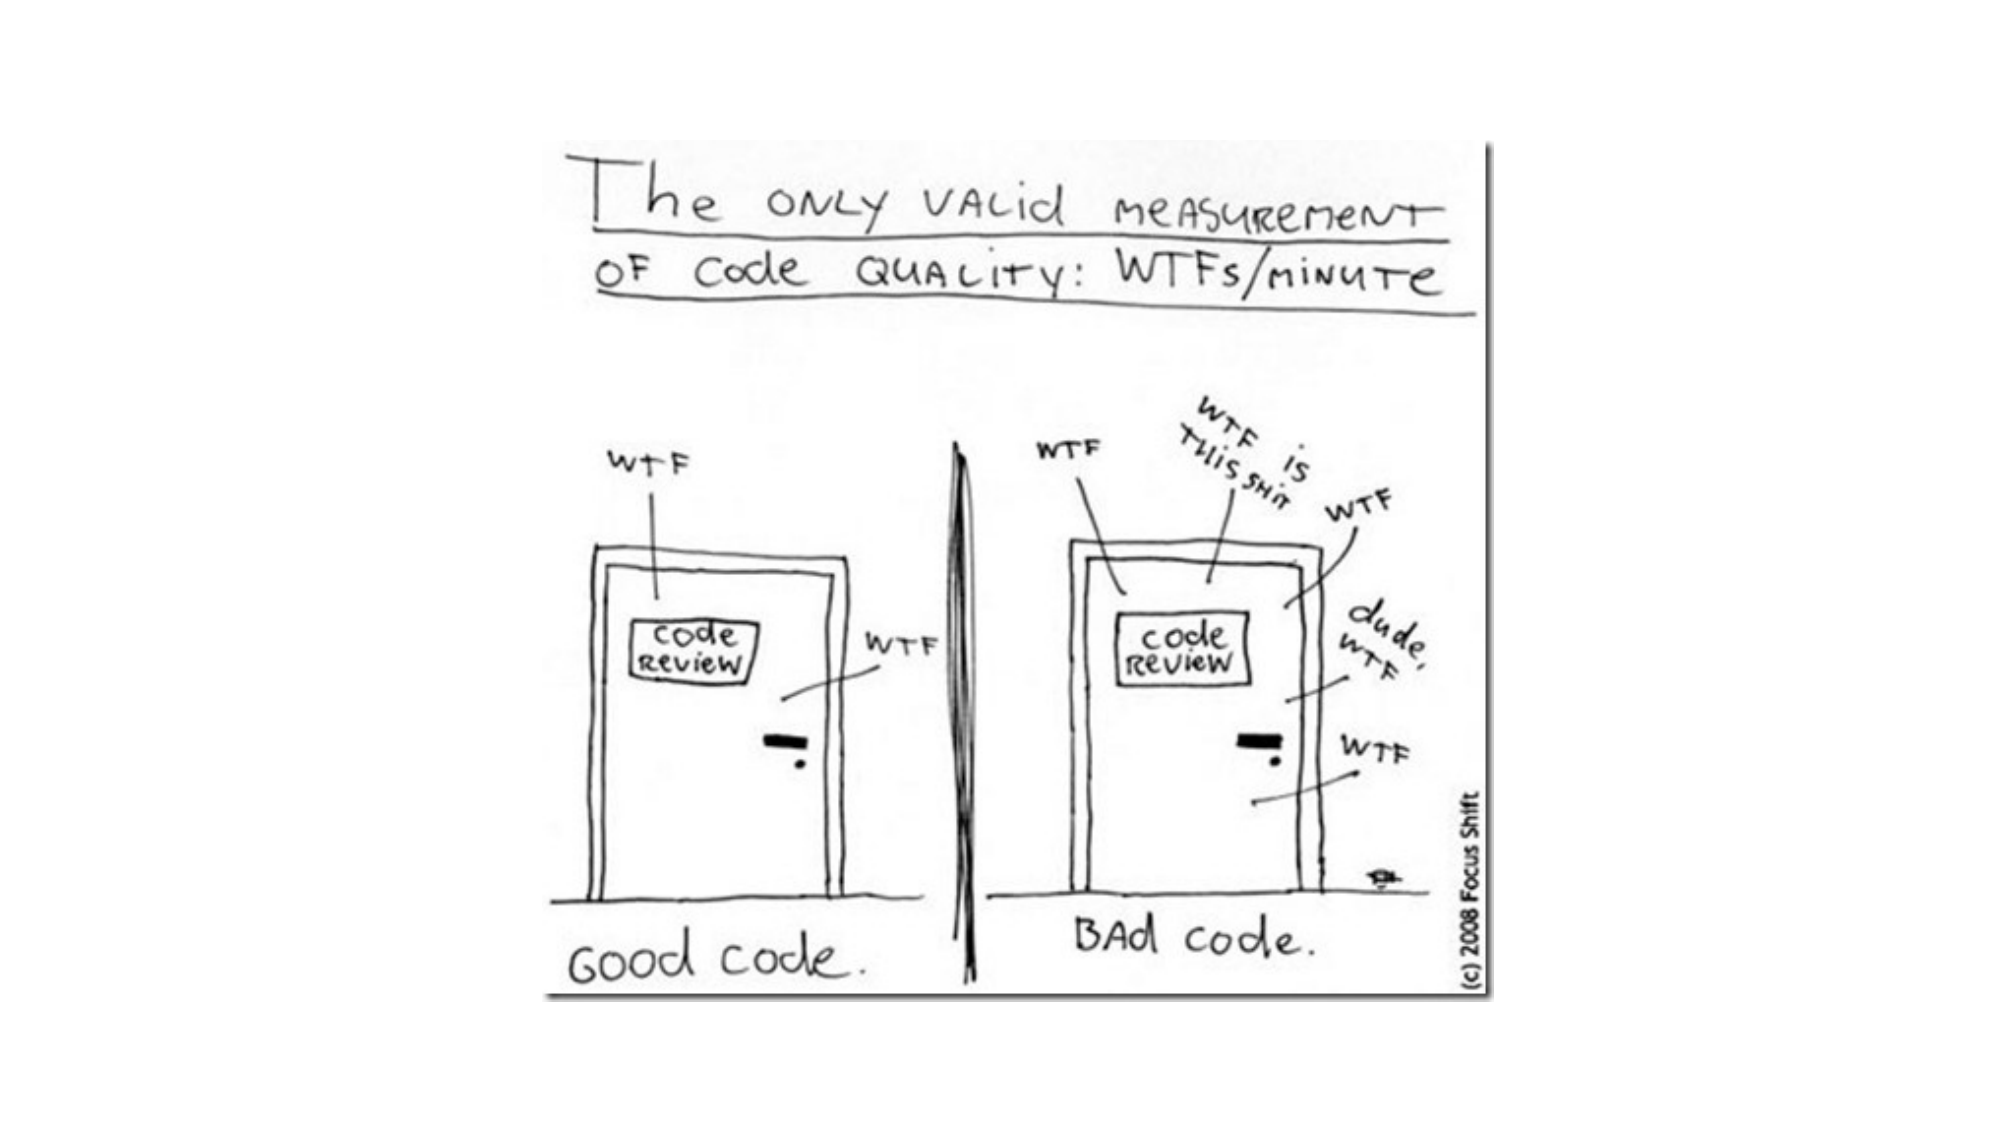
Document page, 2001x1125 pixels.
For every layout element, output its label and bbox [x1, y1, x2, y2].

picture [542, 140, 1494, 1002]
